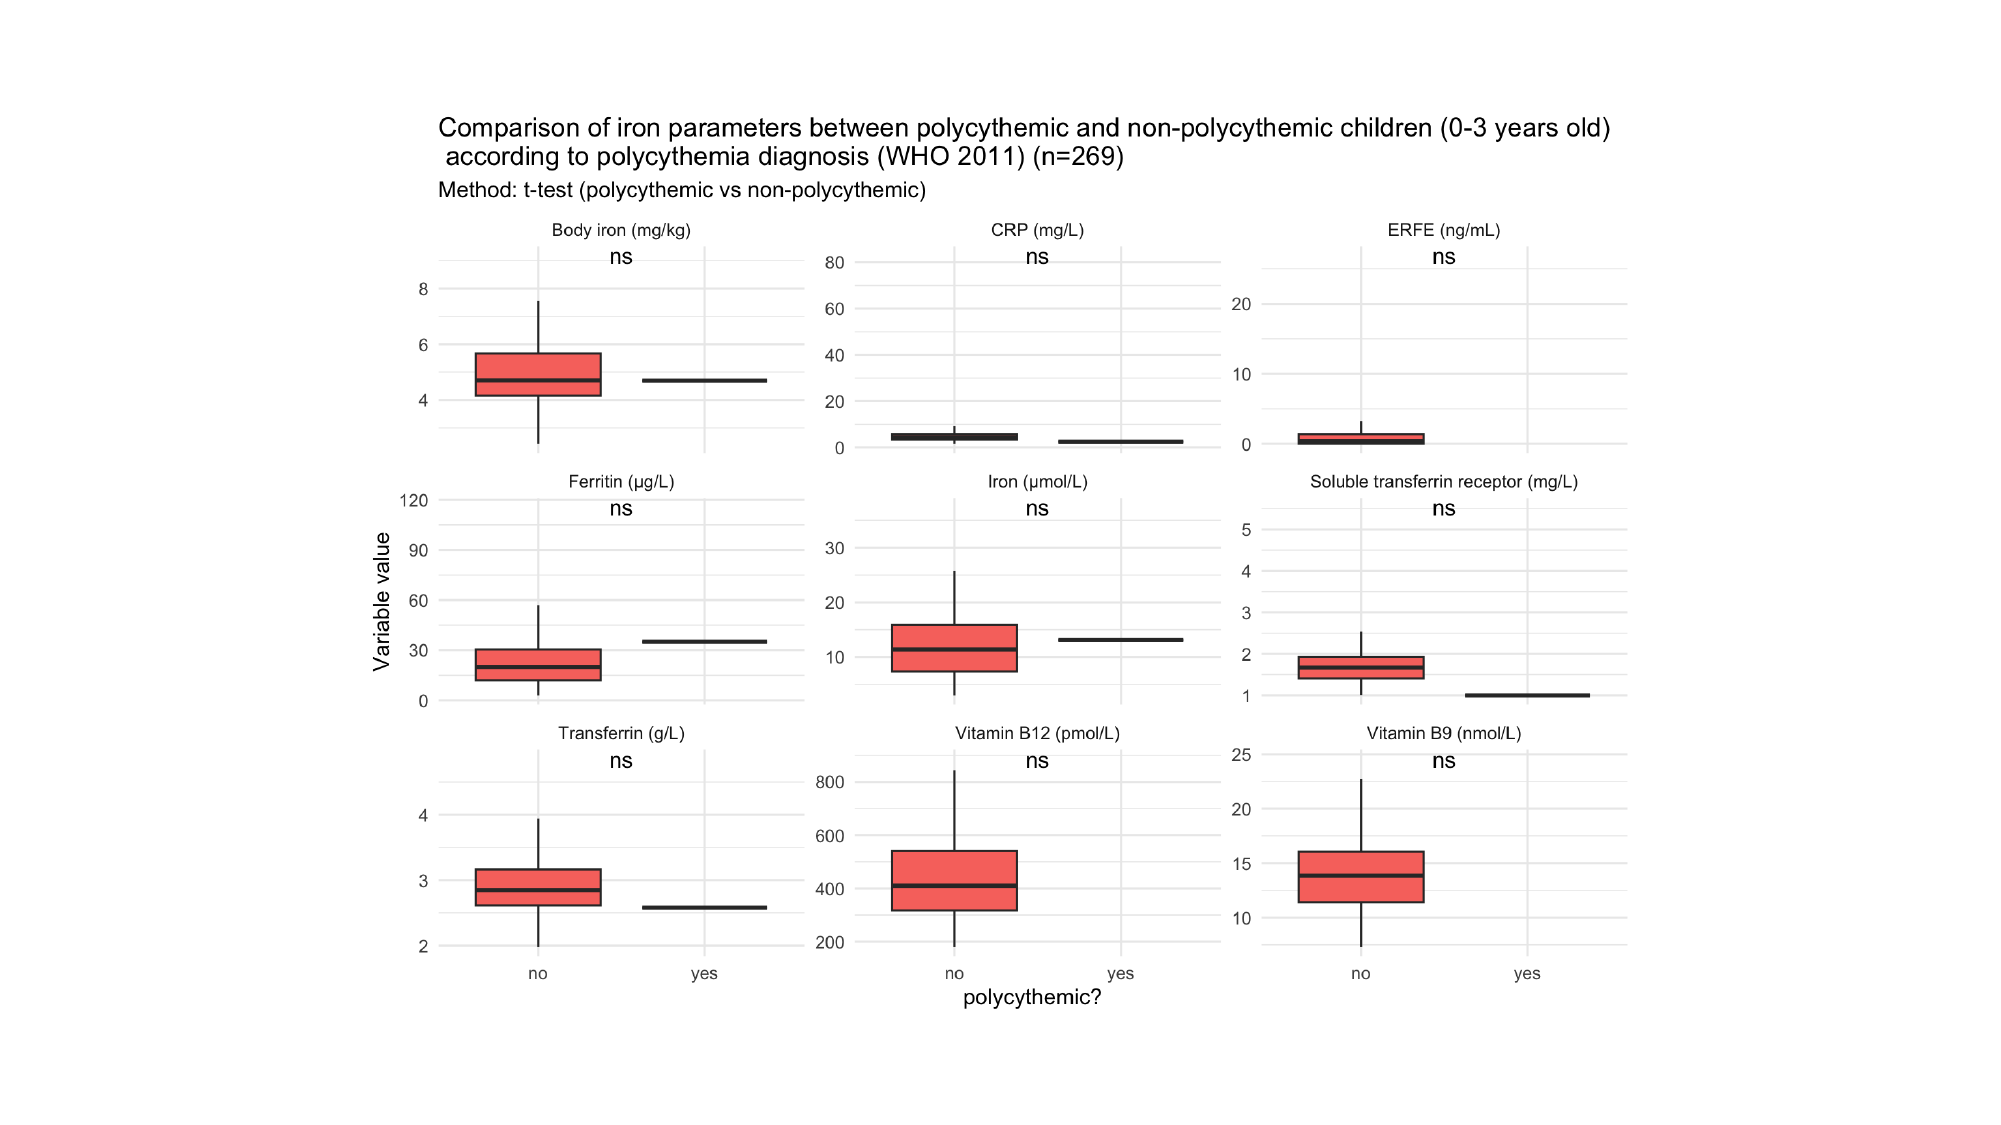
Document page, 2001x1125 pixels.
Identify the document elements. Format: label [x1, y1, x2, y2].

picture [361, 105, 1638, 1020]
